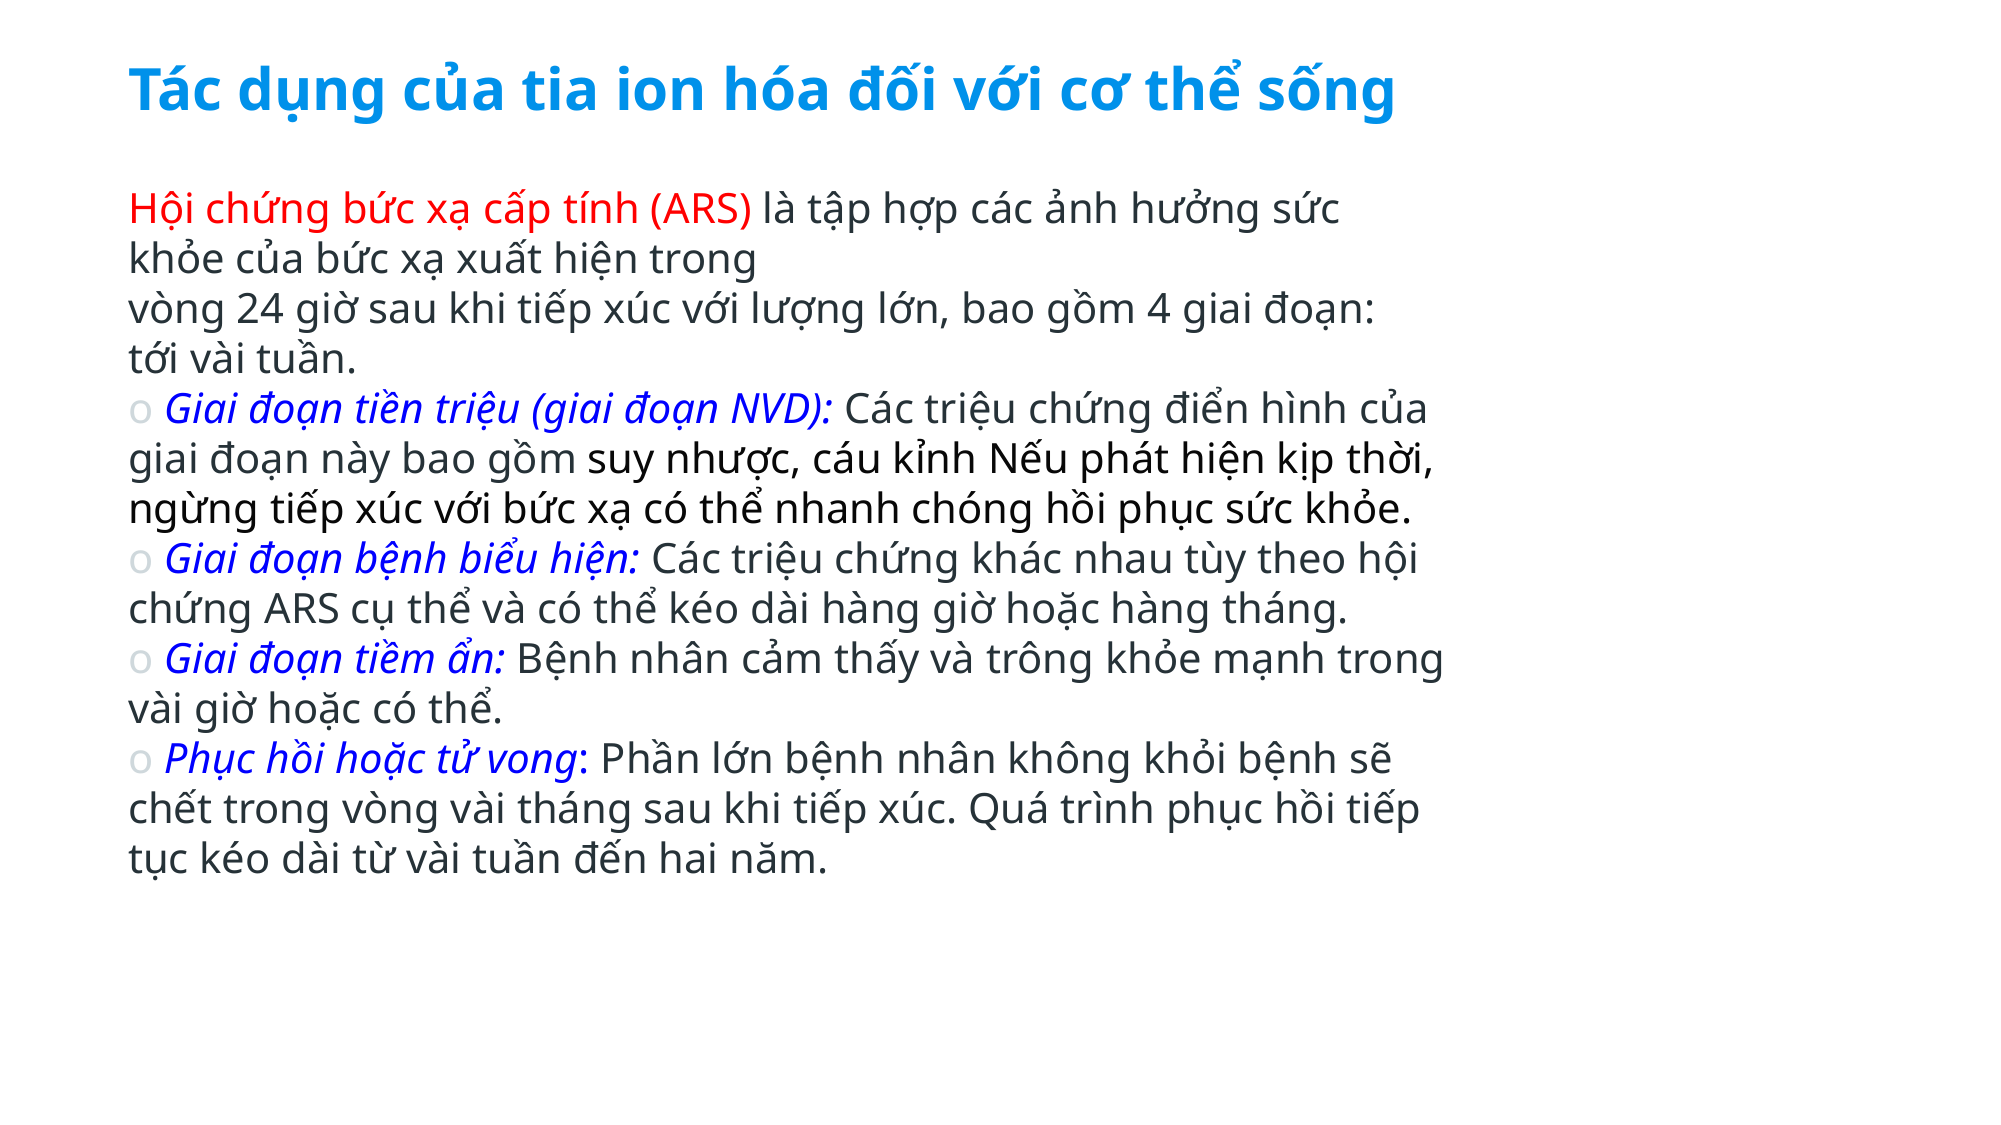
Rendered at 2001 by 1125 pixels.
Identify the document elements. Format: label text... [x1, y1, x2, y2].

text_box Tác dụng của tia ion hóa đối với cơ thể sống Hội chứng bức xạ cấp tính (ARS) là tập hợp các ảnh hưởng sức khỏe của bức xạ xuất hiện trong vòng 24 giờ sau khi tiếp xúc với lượng lớn, bao gồm 4 giai đoạn: tới vài tuần. o Giai đoạn tiền triệu (giai đoạn NVD): Các triệu chứng điển hình của giai đoạn này bao gồm suy nhược, cáu kỉnh Nếu phát hiện kịp thời, ngừng tiếp xúc với bức xạ có thể nhanh chóng hồi phục sức khỏe. o Giai đoạn bệnh biểu hiện: Các triệu chứng khác nhau tùy theo hội chứng ARS cụ thể và có thể kéo dài hàng giờ hoặc hàng tháng. o Giai đoạn tiềm ẩn: Bệnh nhân cảm thấy và trông khỏe mạnh trong vài giờ hoặc có thể. o Phục hồi hoặc tử vong: Phần lớn bệnh nhân không khỏi bệnh sẽ chết trong vòng vài tháng sau khi tiếp xúc. Quá trình phục hồi tiếp tục kéo dài từ vài tuần đến hai năm. [113, 44, 1461, 940]
